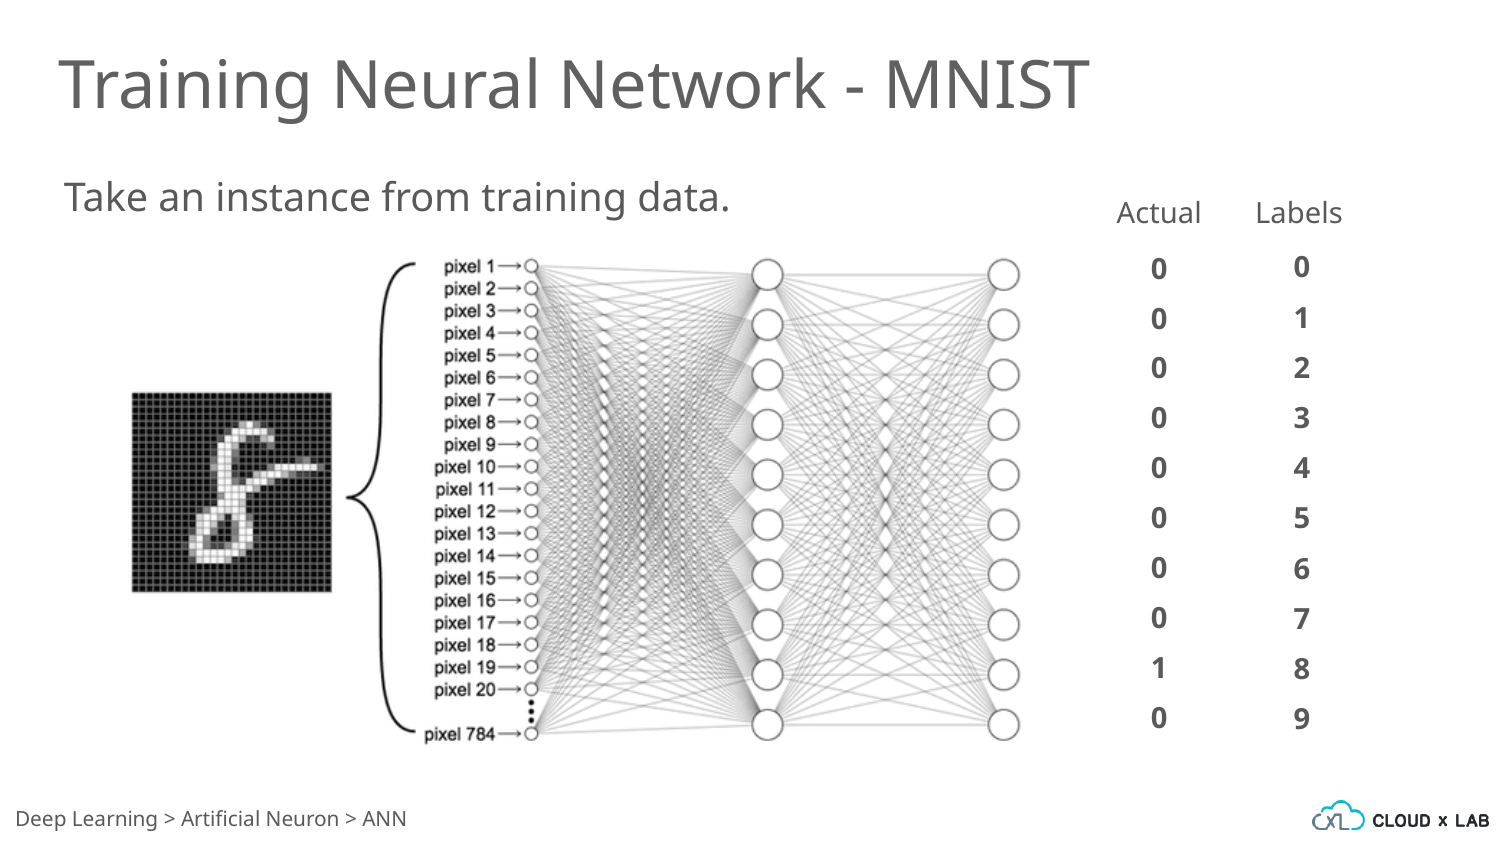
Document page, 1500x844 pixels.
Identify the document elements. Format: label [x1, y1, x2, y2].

text_box [58, 36, 1442, 138]
text_box [1278, 235, 1321, 749]
text_box [1084, 236, 1234, 748]
text_box [0, 790, 498, 836]
picture [128, 255, 1041, 754]
text_box [58, 142, 1373, 229]
picture [1312, 800, 1490, 830]
